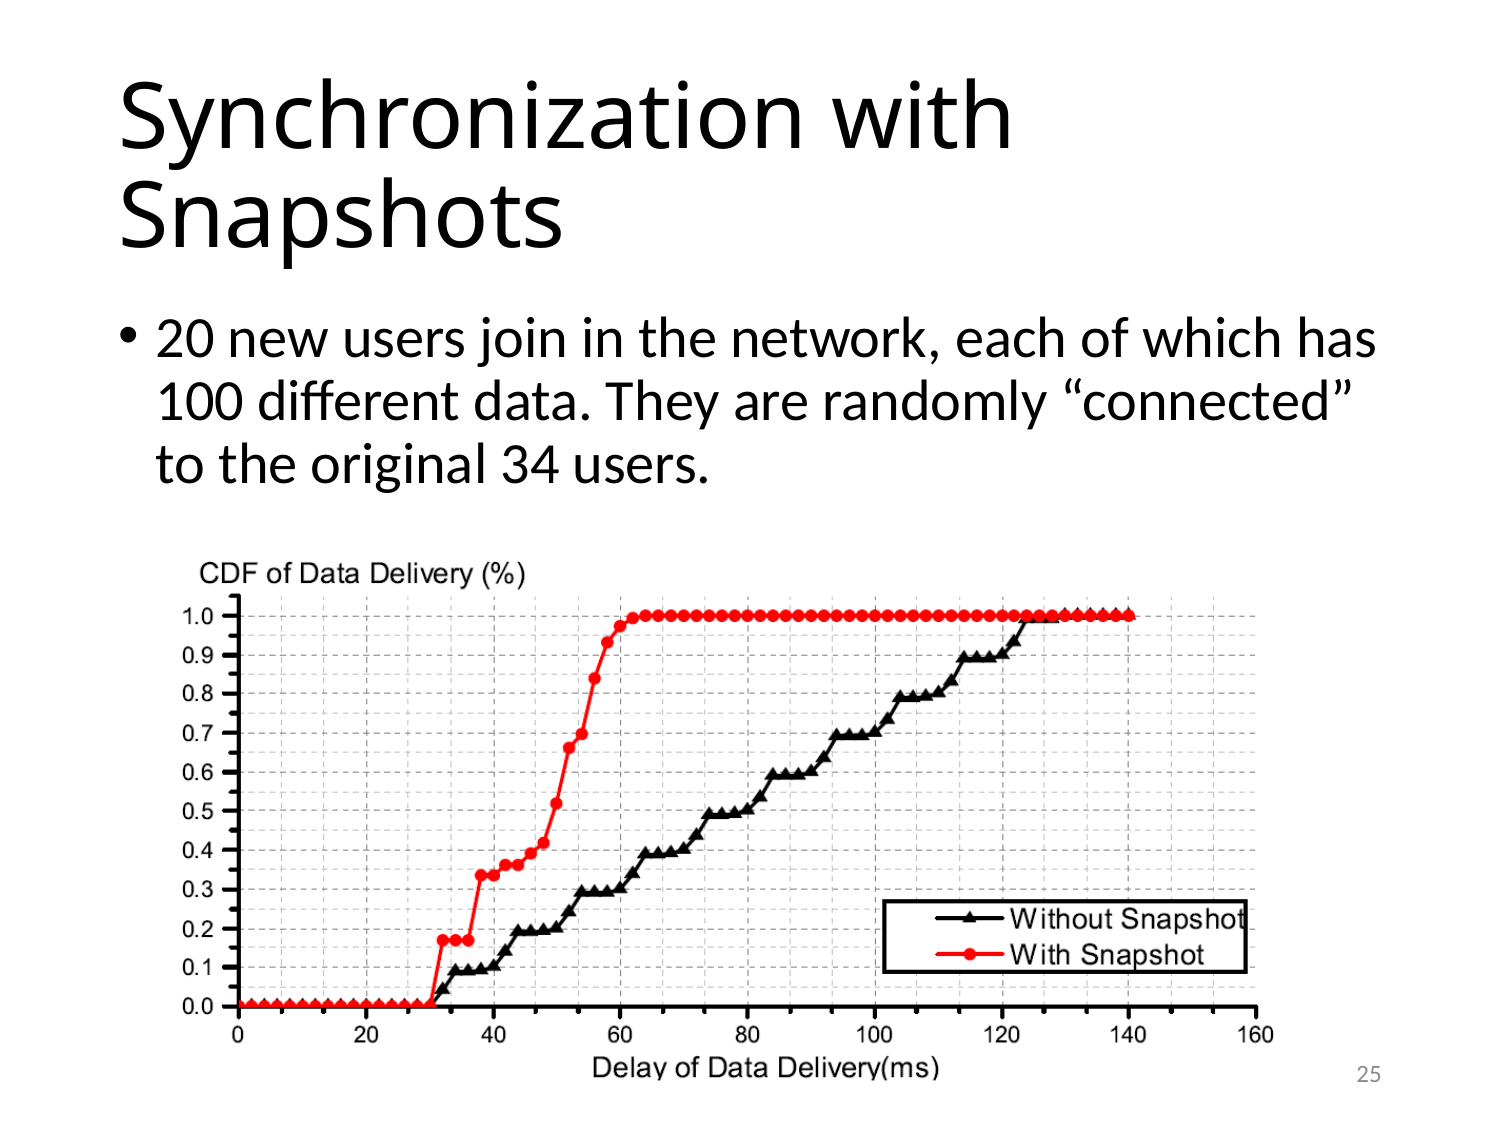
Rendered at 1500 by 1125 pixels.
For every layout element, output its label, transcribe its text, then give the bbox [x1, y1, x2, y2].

title Synchronization with Snapshots [103, 59, 1397, 278]
slide_number 25 [1059, 1042, 1397, 1103]
picture [120, 528, 1327, 1095]
list 20 new users join in the network, each of which has 100 different data. They are randomly “connected” to the original 34 users. [103, 299, 1397, 1014]
